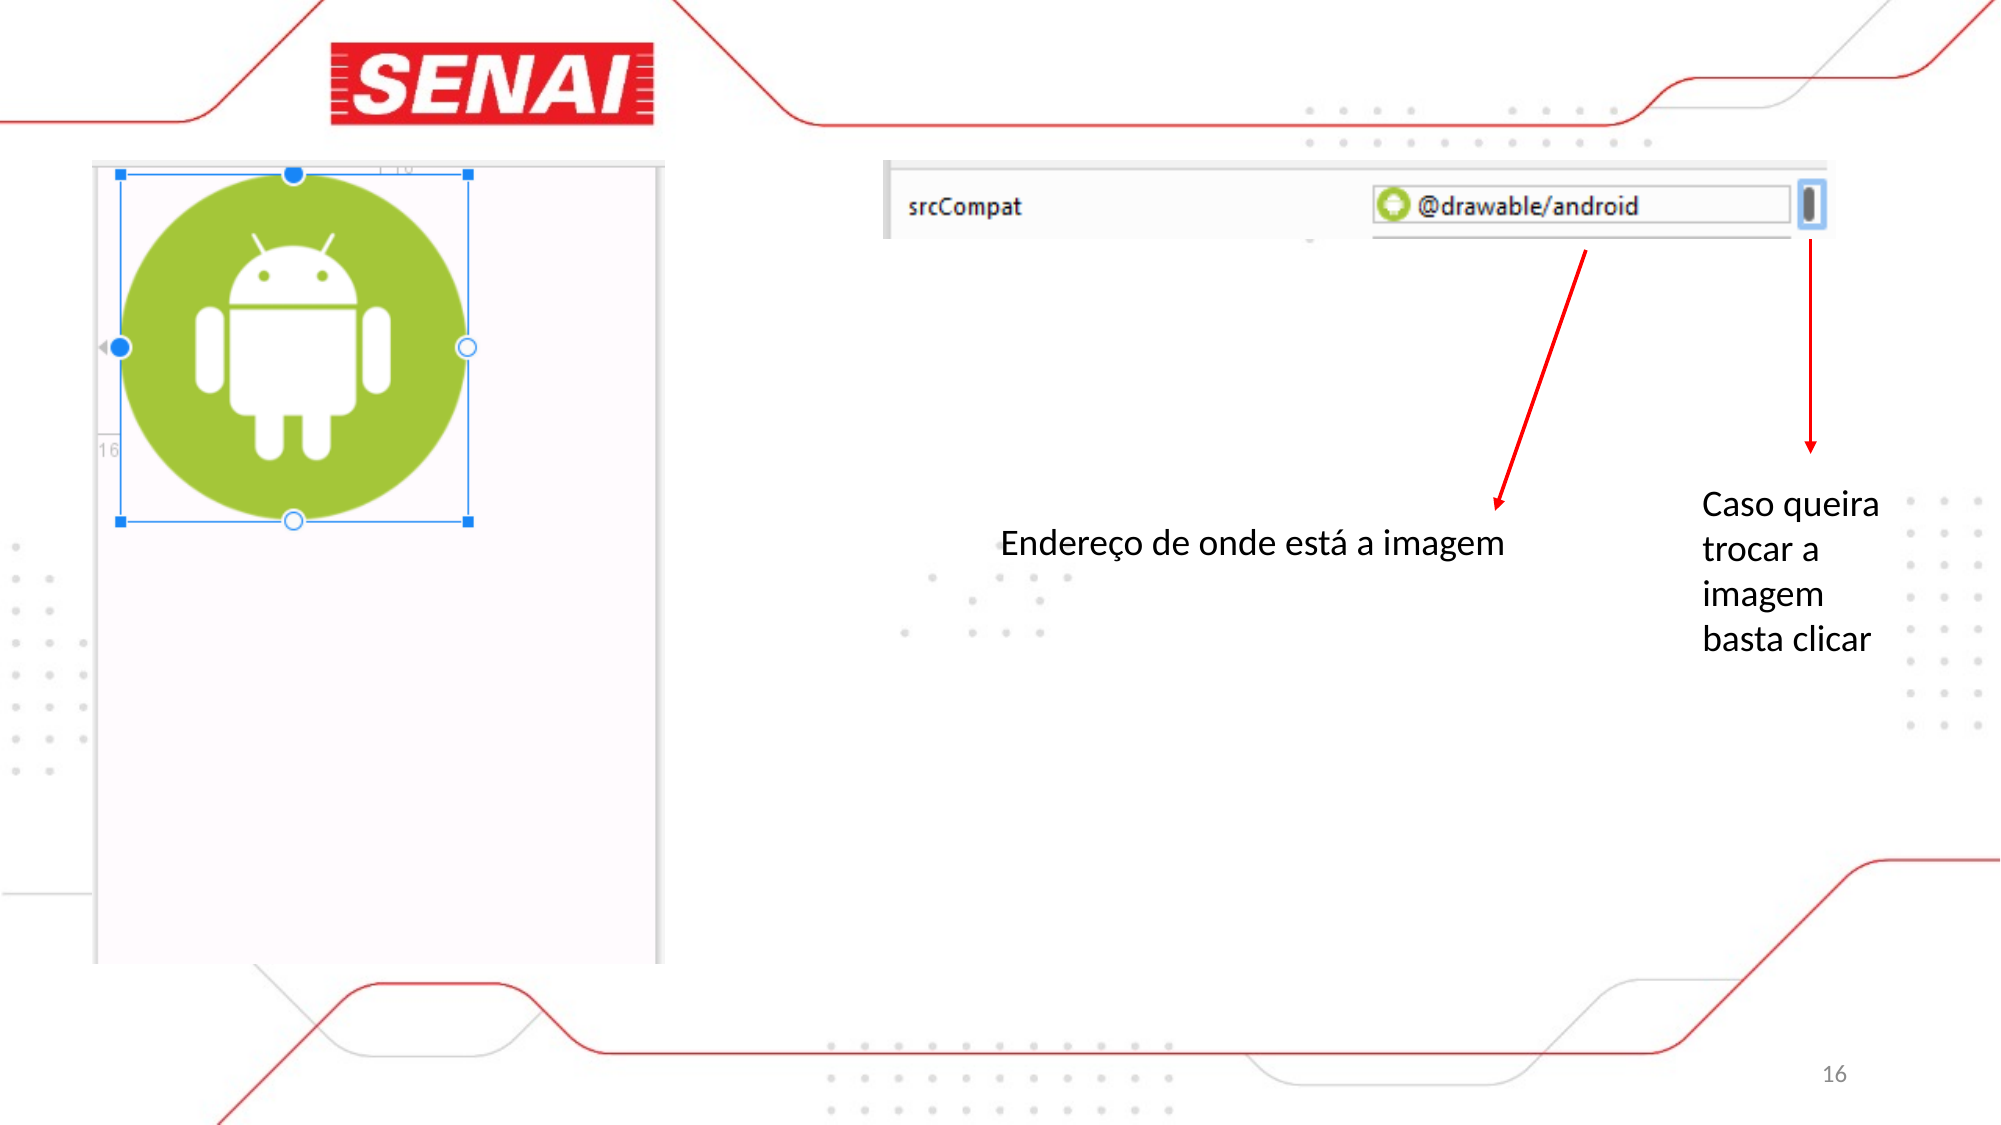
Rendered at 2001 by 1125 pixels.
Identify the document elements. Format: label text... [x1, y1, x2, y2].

picture [0, 0, 2001, 1125]
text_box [1495, 249, 1586, 511]
text_box Caso queira trocar a imagem basta clicar [1687, 471, 1930, 667]
slide_number 16 [1412, 1042, 1863, 1103]
text_box Endereço de onde está a imagem [985, 510, 1558, 571]
